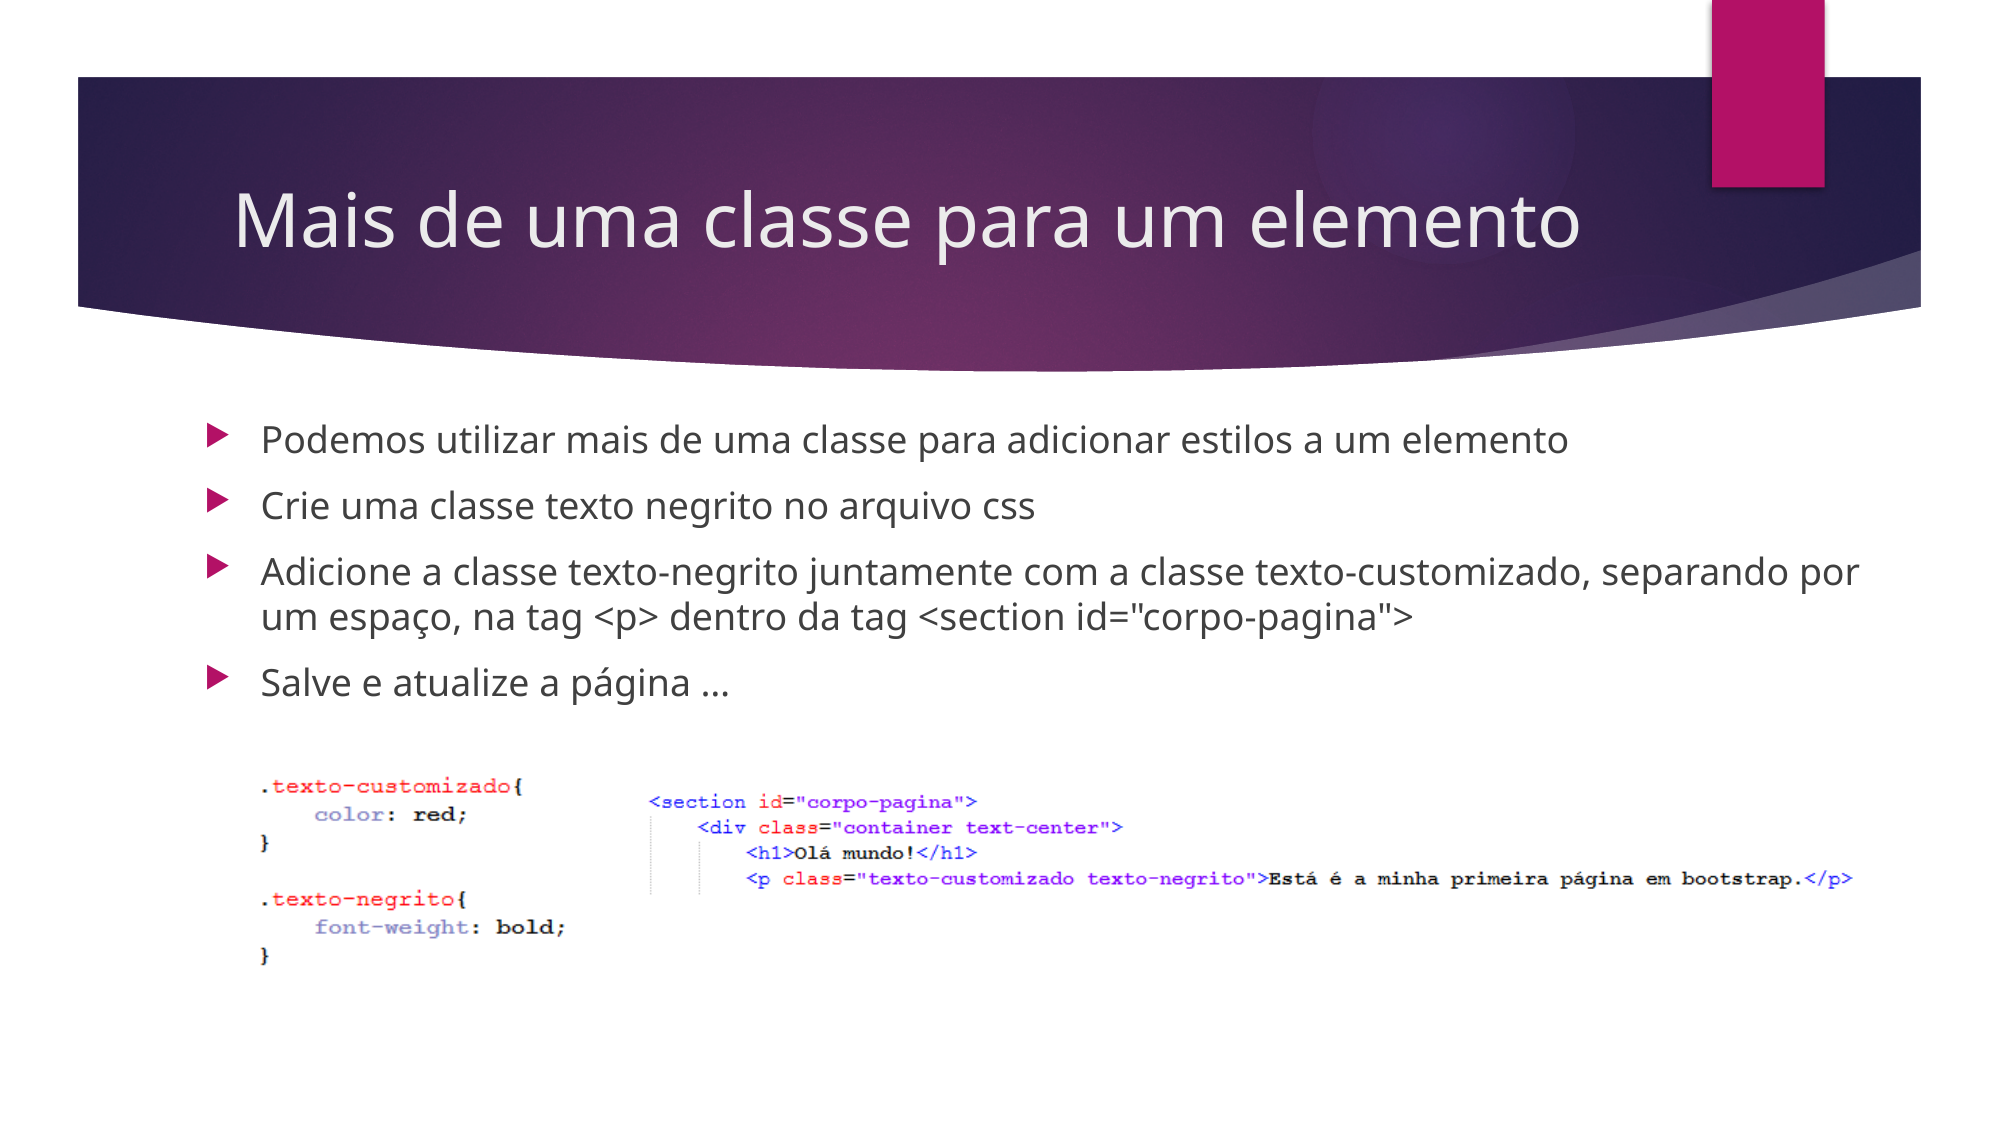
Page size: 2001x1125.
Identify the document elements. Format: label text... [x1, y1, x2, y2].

title Mais de uma classe para um elemento [189, 159, 1627, 276]
list Podemos utilizar mais de uma classe para adicionar estilos a um elemento Crie uma classe texto negrito no arquivo css Adicione a classe texto-negrito juntamente com a classe texto-customizado, separando por um espaço, na tag <p> dentro da tag <section id="corpo-pagina"> Salve e atualize a página … [189, 408, 1938, 970]
picture [634, 791, 1958, 896]
picture [257, 773, 578, 970]
